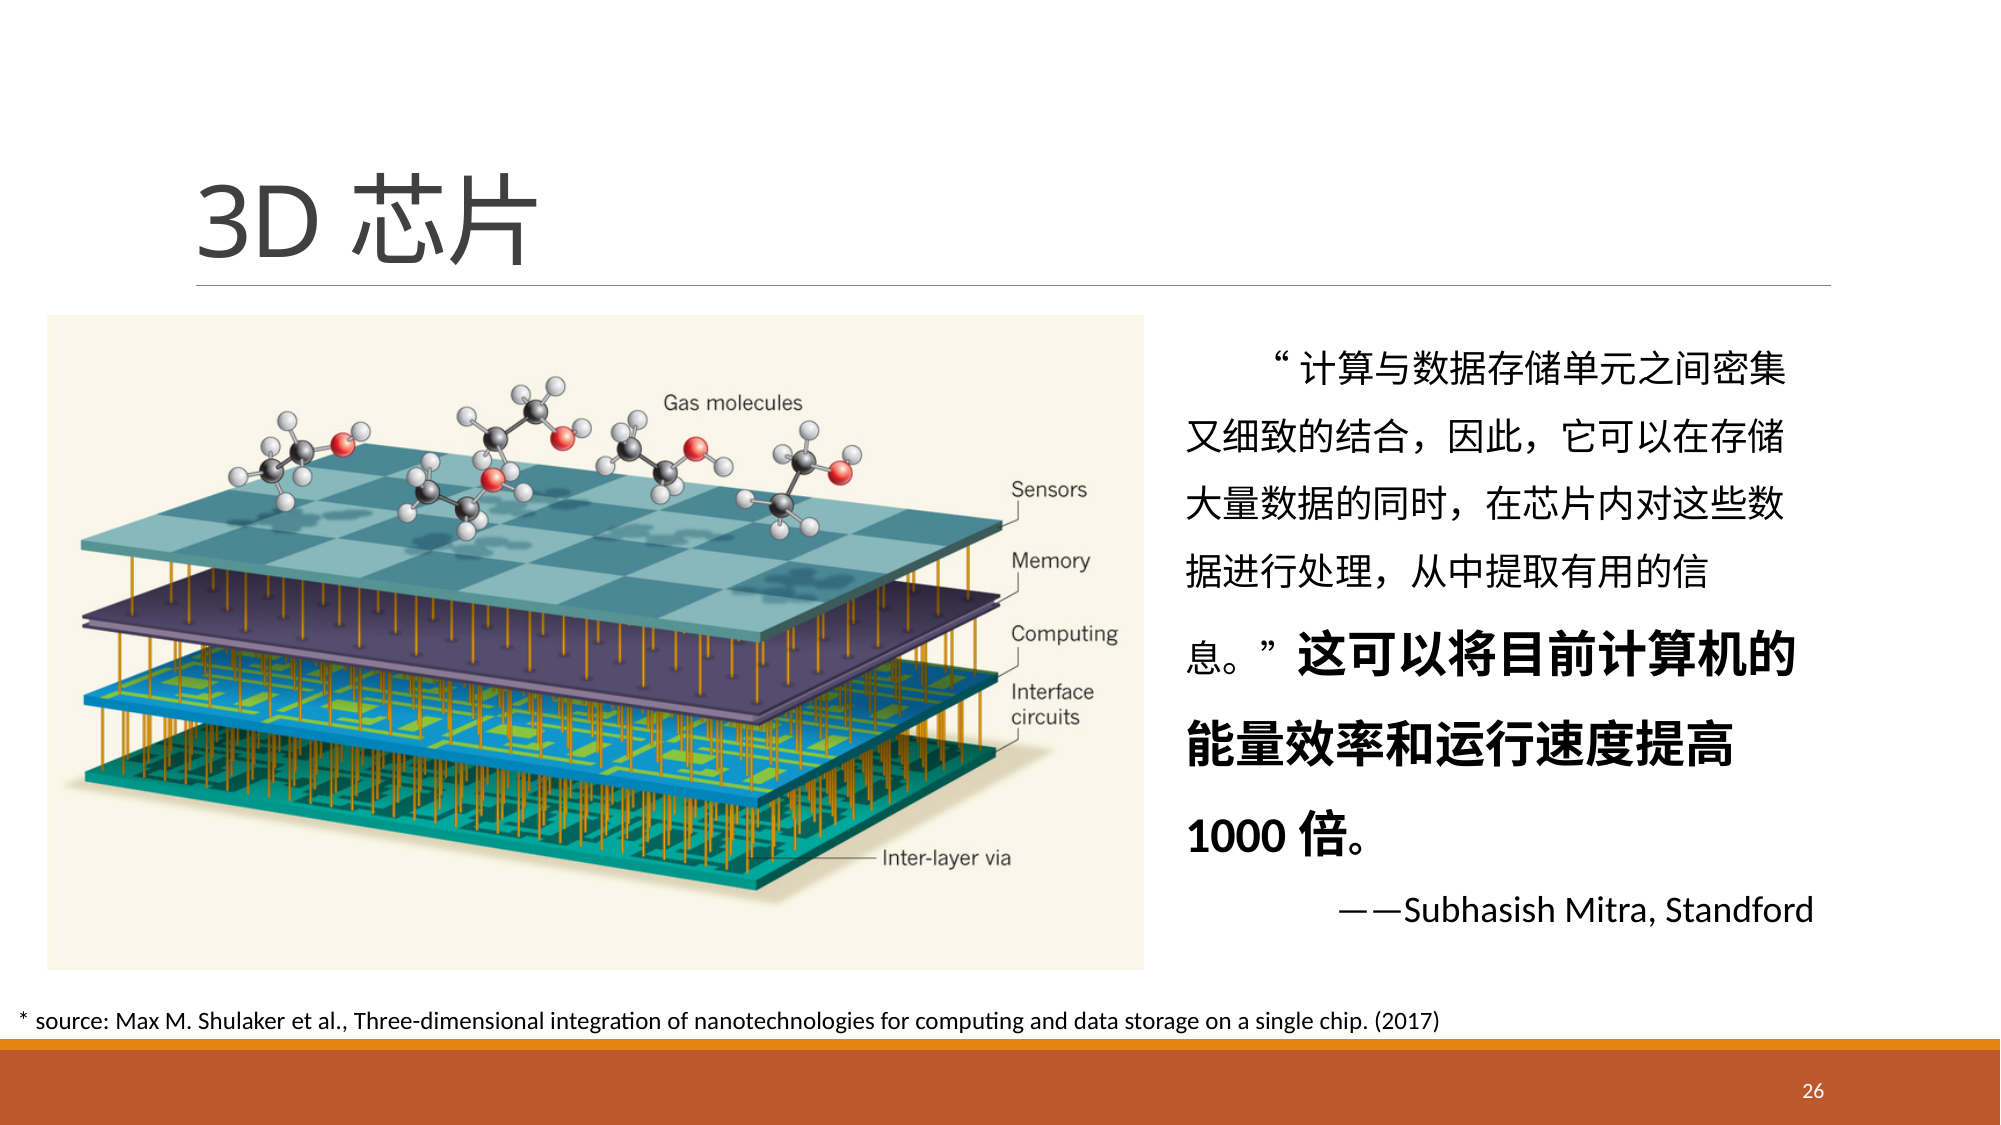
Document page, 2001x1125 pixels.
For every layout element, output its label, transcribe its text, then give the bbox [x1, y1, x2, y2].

slide_number 26 [1624, 1059, 1840, 1120]
picture [46, 314, 1145, 970]
text_box * source: Max M. Shulaker et al., Three-dimensional integration of nanotechnologies for computing and data storage on a single chip. (2017) [2, 997, 1552, 1042]
text_box “计算与数据存储单元之间密集又细致的结合，因此，它可以在存储大量数据的同时，在芯片内对这些数据进行处理，从中提取有用的信息。”这可以将目前计算机的能量效率和运行速度提高1000倍。 ——Subhasish Mitra, Standford [1170, 315, 1830, 938]
title 3D芯片 [180, 47, 1830, 285]
